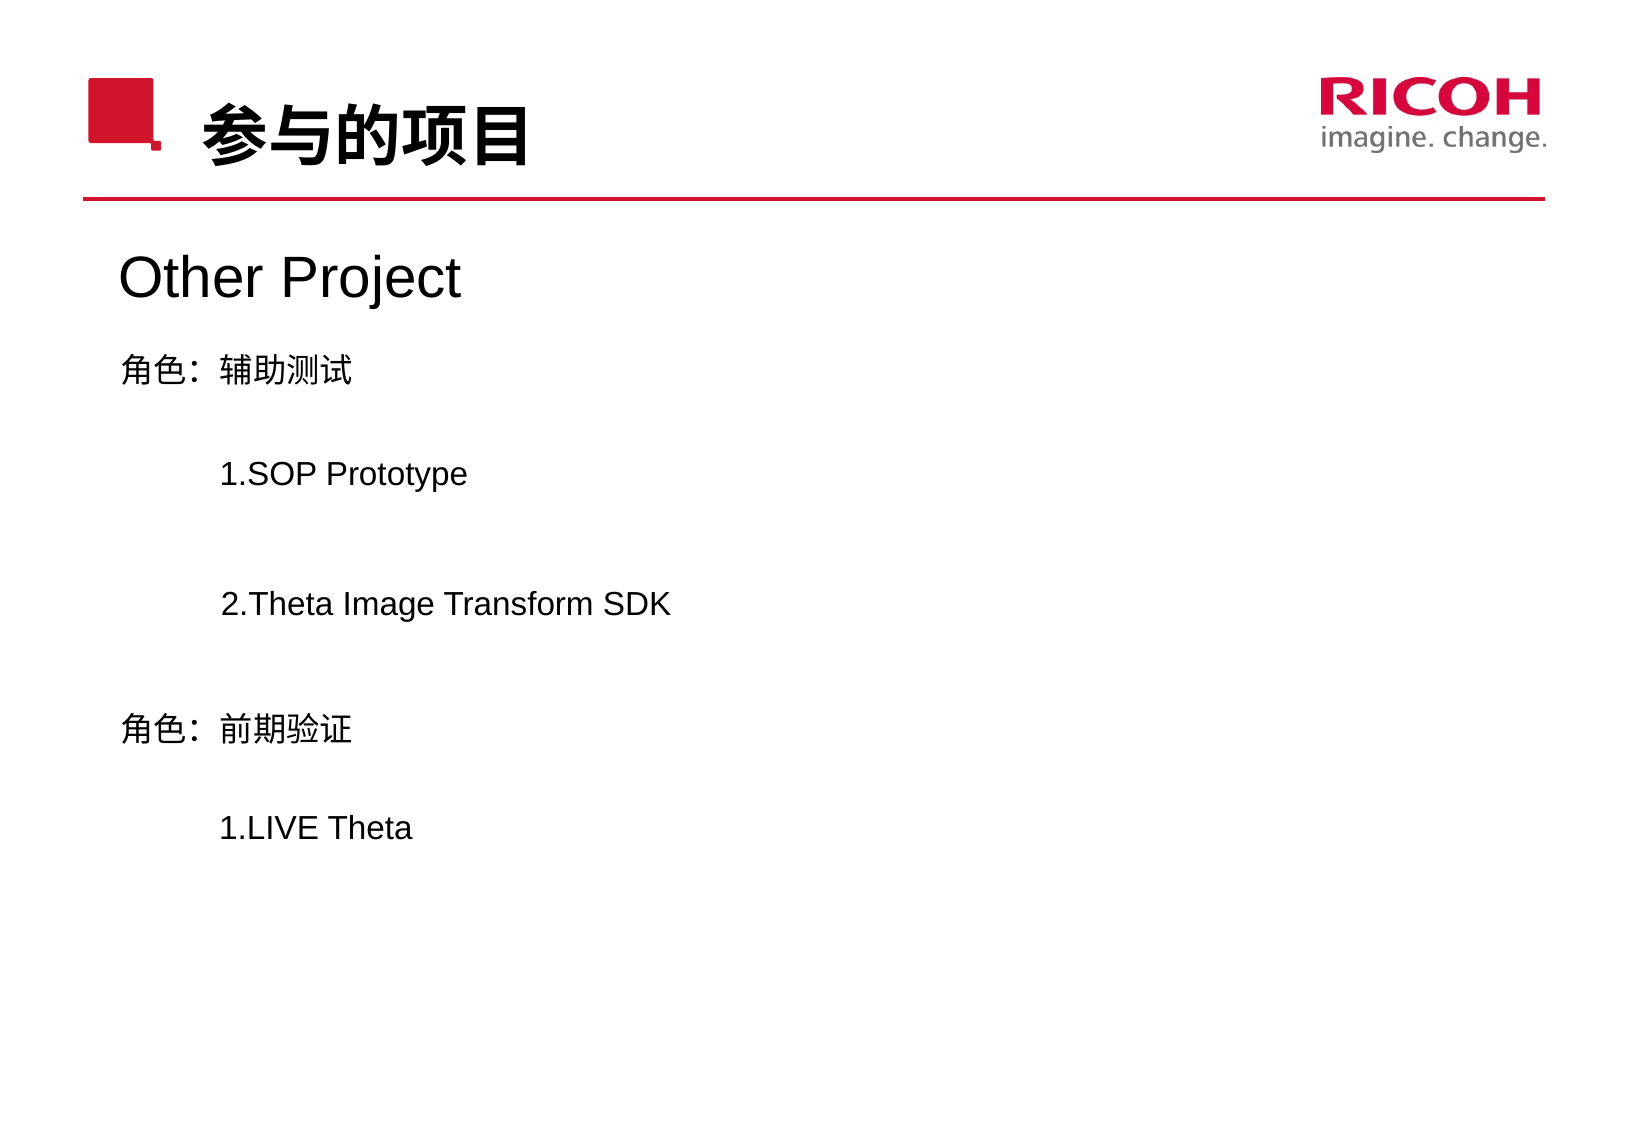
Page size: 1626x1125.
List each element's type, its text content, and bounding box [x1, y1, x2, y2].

text_box 1.LIVE Theta [204, 798, 428, 854]
text_box Other Project [103, 231, 1002, 317]
text_box 2.Theta Image Transform SDK [206, 574, 687, 629]
text_box 1.SOP Prototype [204, 444, 484, 499]
picture [1321, 77, 1546, 153]
text_box 角色：前期验证 [105, 701, 368, 756]
title 参与的项目 [186, 86, 1195, 192]
text_box 角色：辅助测试 [105, 341, 368, 397]
